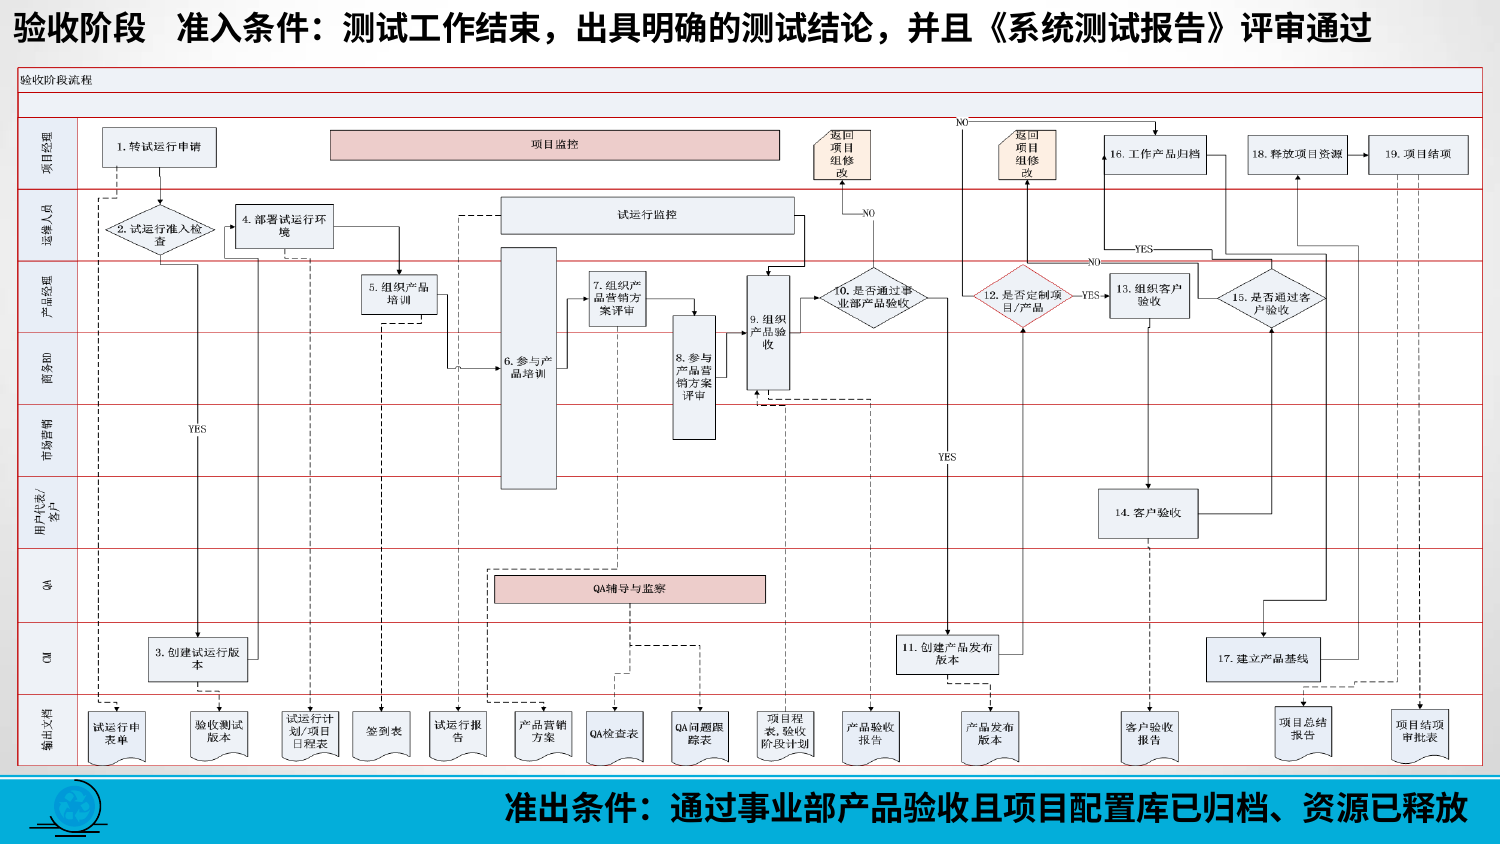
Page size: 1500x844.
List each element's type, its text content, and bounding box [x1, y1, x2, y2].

picture [0, 0, 1500, 774]
text_box 准出条件：通过事业部产品验收且项目配置库已归档、资源已释放 [490, 779, 1500, 835]
text_box 验收阶段 准入条件：测试工作结束，出具明确的测试结论，并且《系统测试报告》评审通过 [0, 0, 1459, 95]
